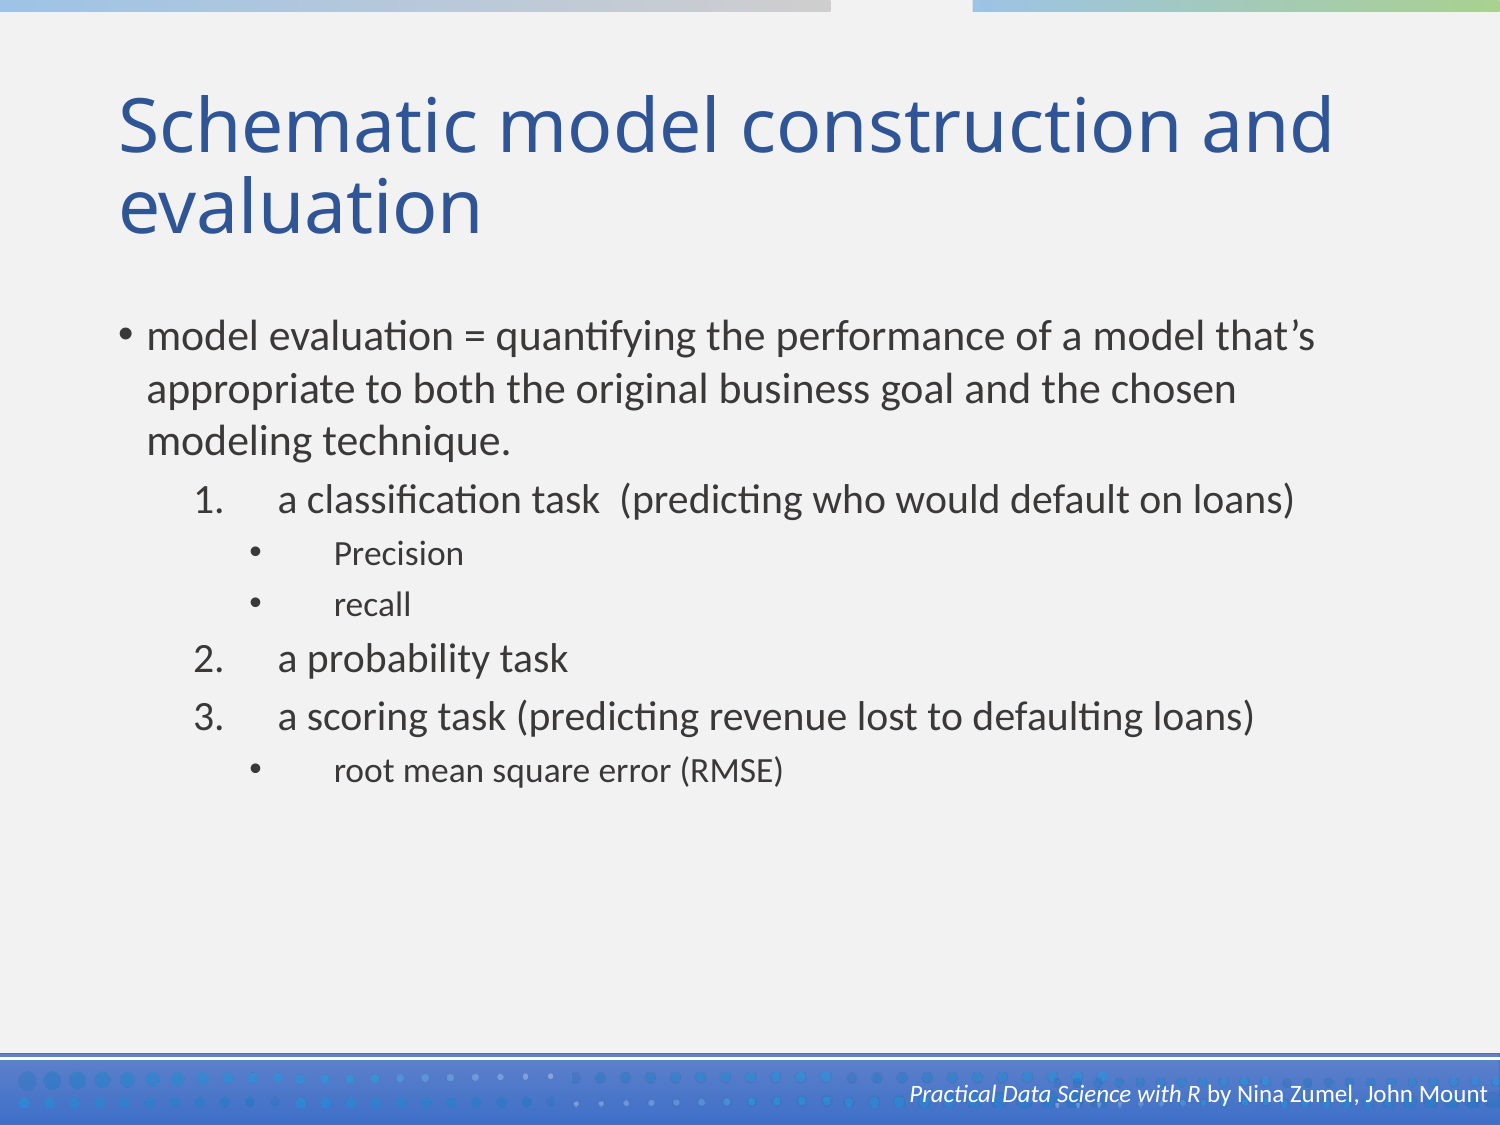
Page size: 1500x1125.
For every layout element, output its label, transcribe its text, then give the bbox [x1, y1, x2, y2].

title Schematic model construction and evaluation [103, 59, 1397, 278]
text_box Practical Data Science with R by Nina Zumel, John Mount​ [894, 1070, 1500, 1115]
list model evaluation = quantifying the performance of a model that’s appropriate to both the original business goal and the chosen modeling technique. a classification task (predicting who would default on loans) Precision recall a probability task a scoring task (predicting revenue lost to defaulting loans) root mean square error (RMSE) [103, 299, 1397, 1014]
